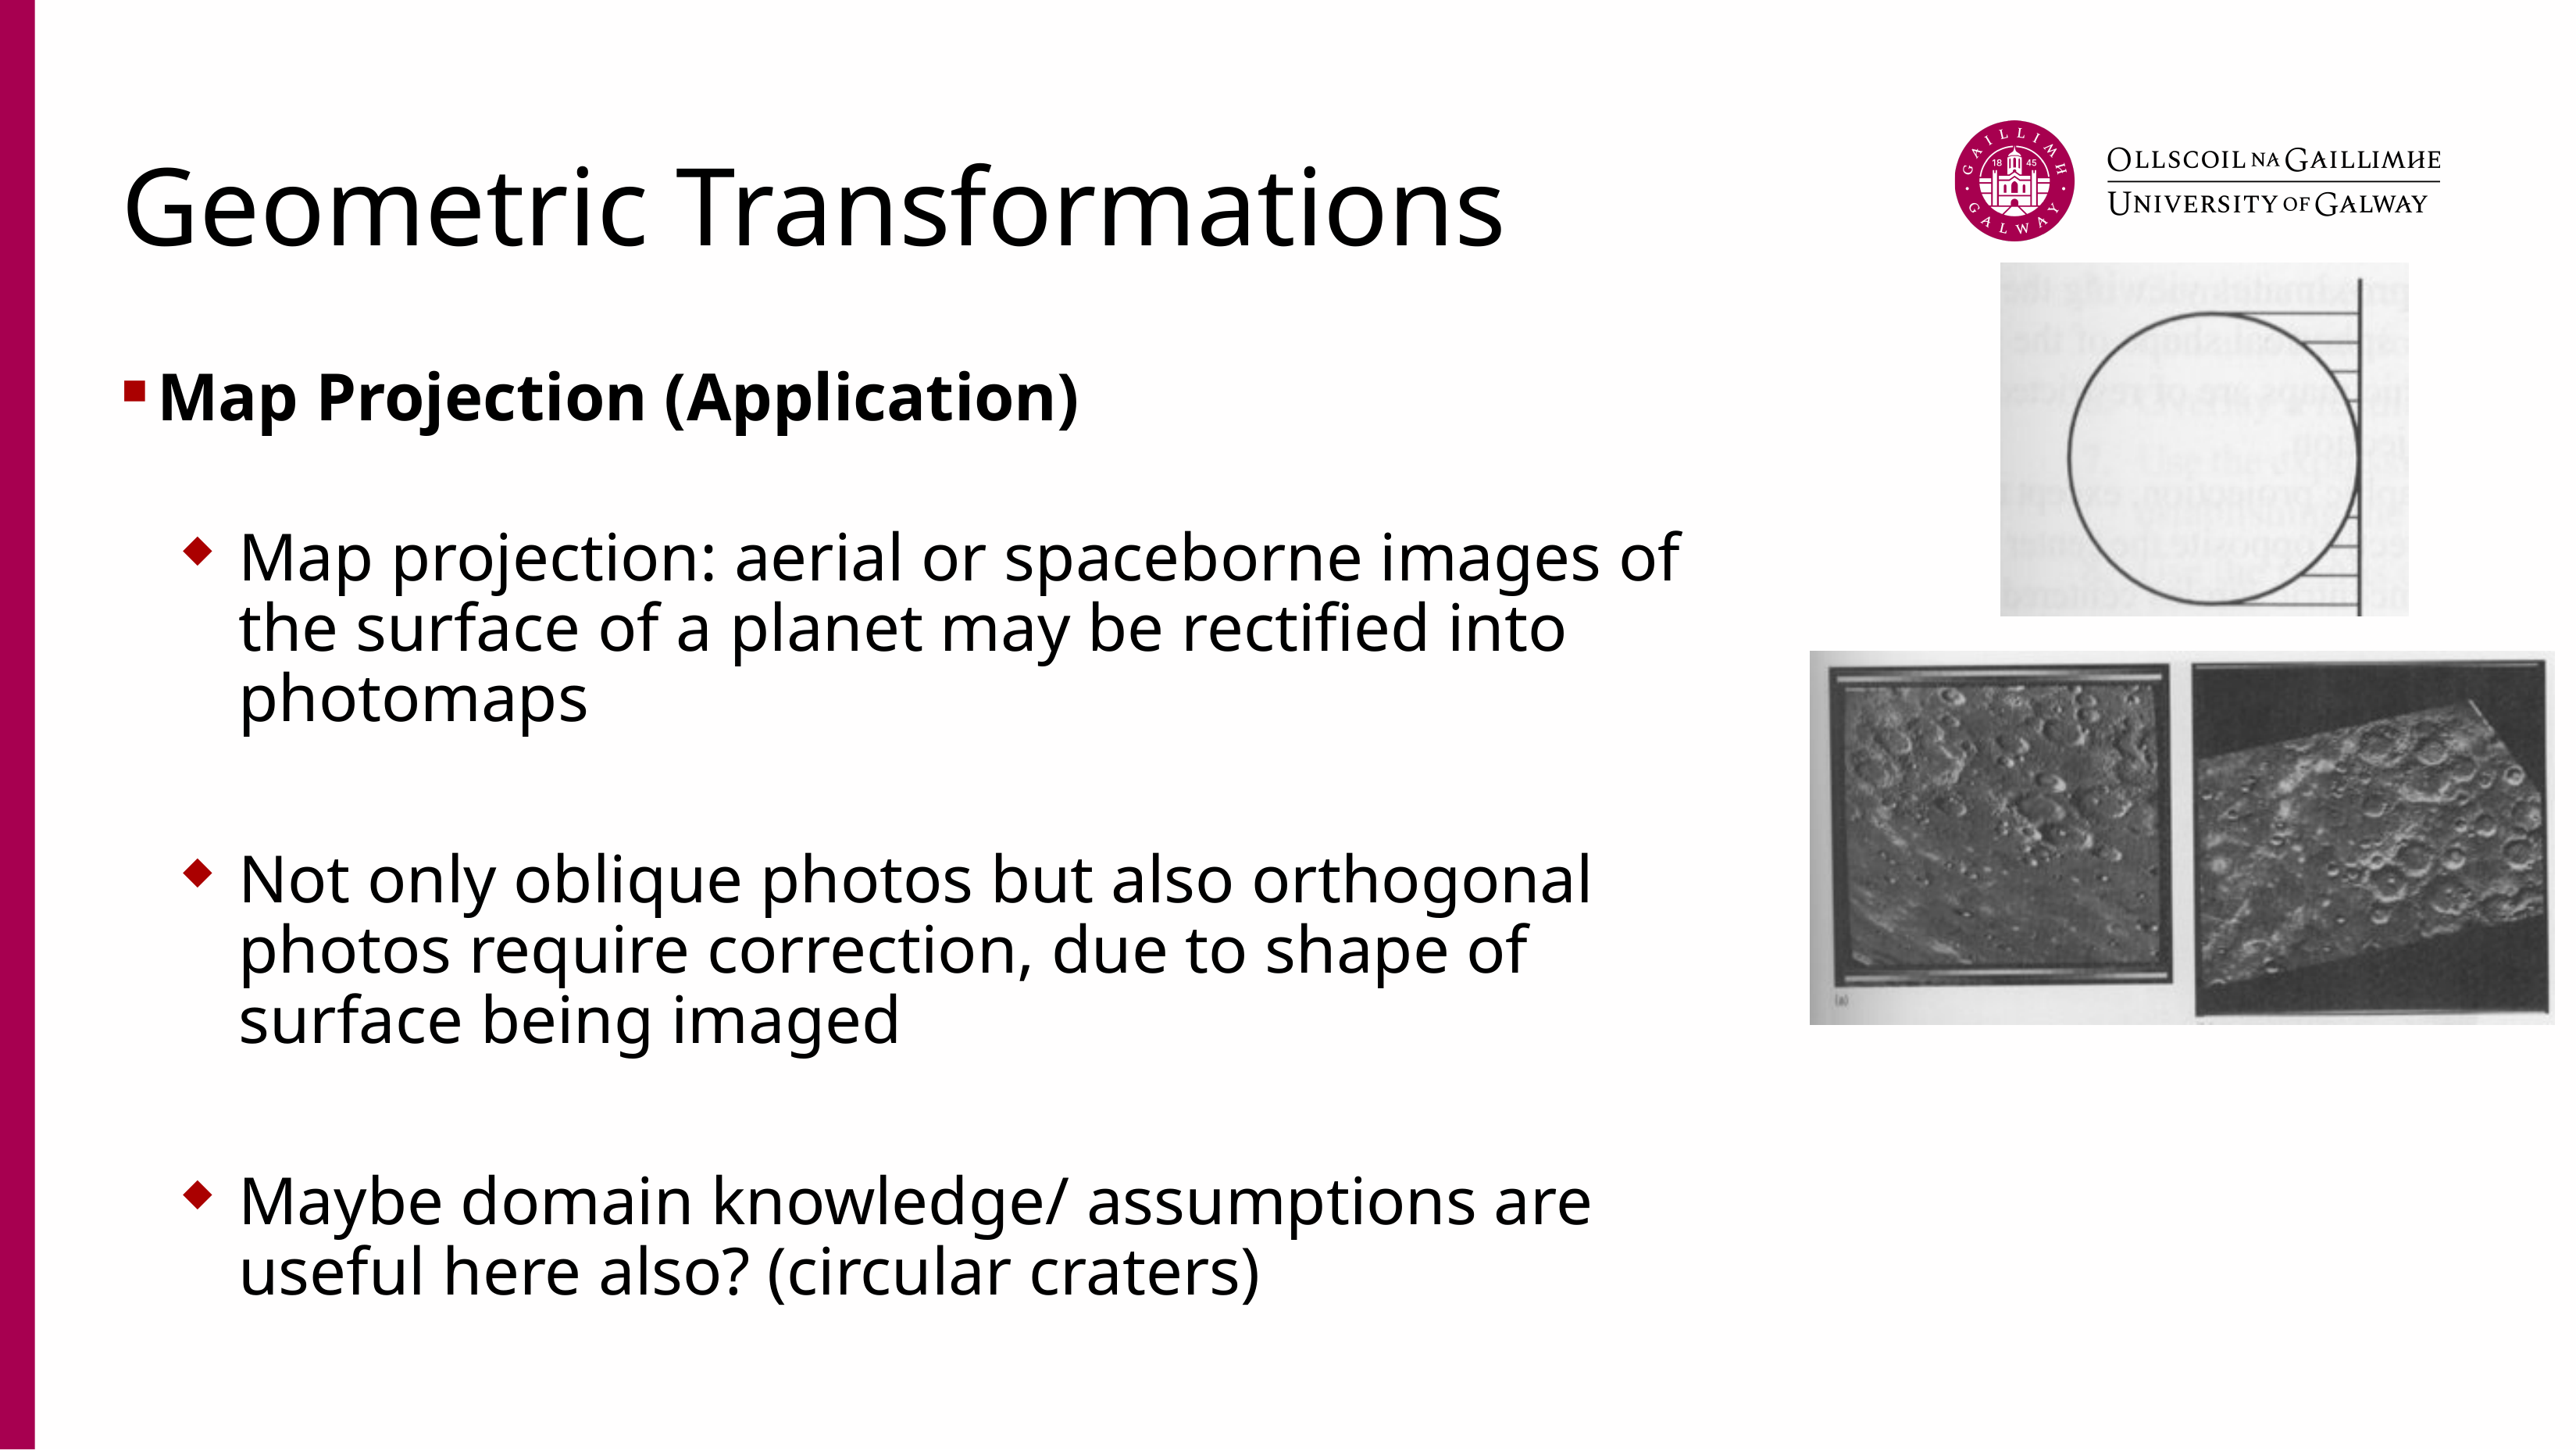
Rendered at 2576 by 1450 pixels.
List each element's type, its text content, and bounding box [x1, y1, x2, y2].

list Map Projection (Application) Map projection: aerial or spaceborne images of the surface of a planet may be rectified into photomaps​ Not only oblique photos but also orthogonal photos require correction, due to shape of surface being imaged​ ​Maybe domain knowledge/ assumptions are useful here also? (circular craters) [109, 359, 1725, 1317]
title Geometric Transformations [109, 132, 1936, 263]
picture [1810, 650, 2555, 1026]
picture [2000, 262, 2409, 617]
